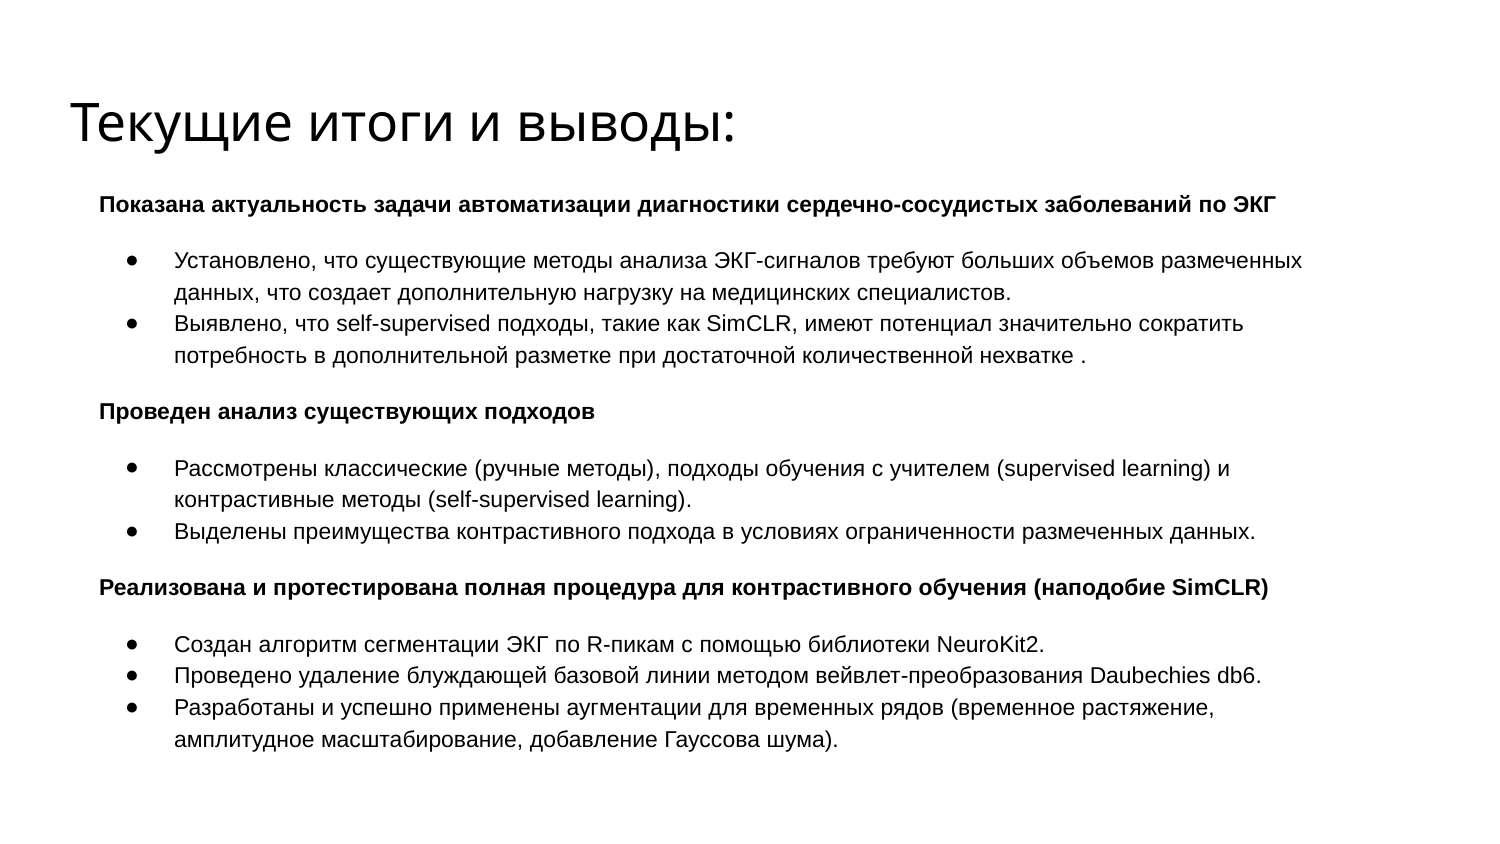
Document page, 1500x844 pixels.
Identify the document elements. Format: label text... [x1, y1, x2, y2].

title Текущие итоги и выводы: [55, 72, 1454, 167]
text_box Показана актуальность задачи автоматизации диагностики сердечно-сосудистых заболеваний по ЭКГ Установлено, что существующие методы анализа ЭКГ-сигналов требуют больших объемов размеченных данных, что создает дополнительную нагрузку на медицинских специалистов. Выявлено, что self-supervised подходы, такие как SimCLR, имеют потенциал значительно сократить потребность в дополнительной разметке при достаточной количественной нехватке . Проведен анализ существующих подходов Рассмотрены классические (ручные методы), подходы обучения с учителем (supervised learning) и контрастивные методы (self-supervised learning). Выделены преимущества контрастивного подхода в условиях ограниченности размеченных данных. Реализована и протестирована полная процедура для контрастивного обучения (наподобие SimCLR) Создан алгоритм сегментации ЭКГ по R-пикам с помощью библиотеки NeuroKit2. Проведено удаление блуждающей базовой линии методом вейвлет-преобразования Daubechies db6. Разработаны и успешно применены аугментации для временных рядов (временное растяжение, амплитудное масштабирование, добавление Гауссова шума). [84, 174, 1360, 822]
